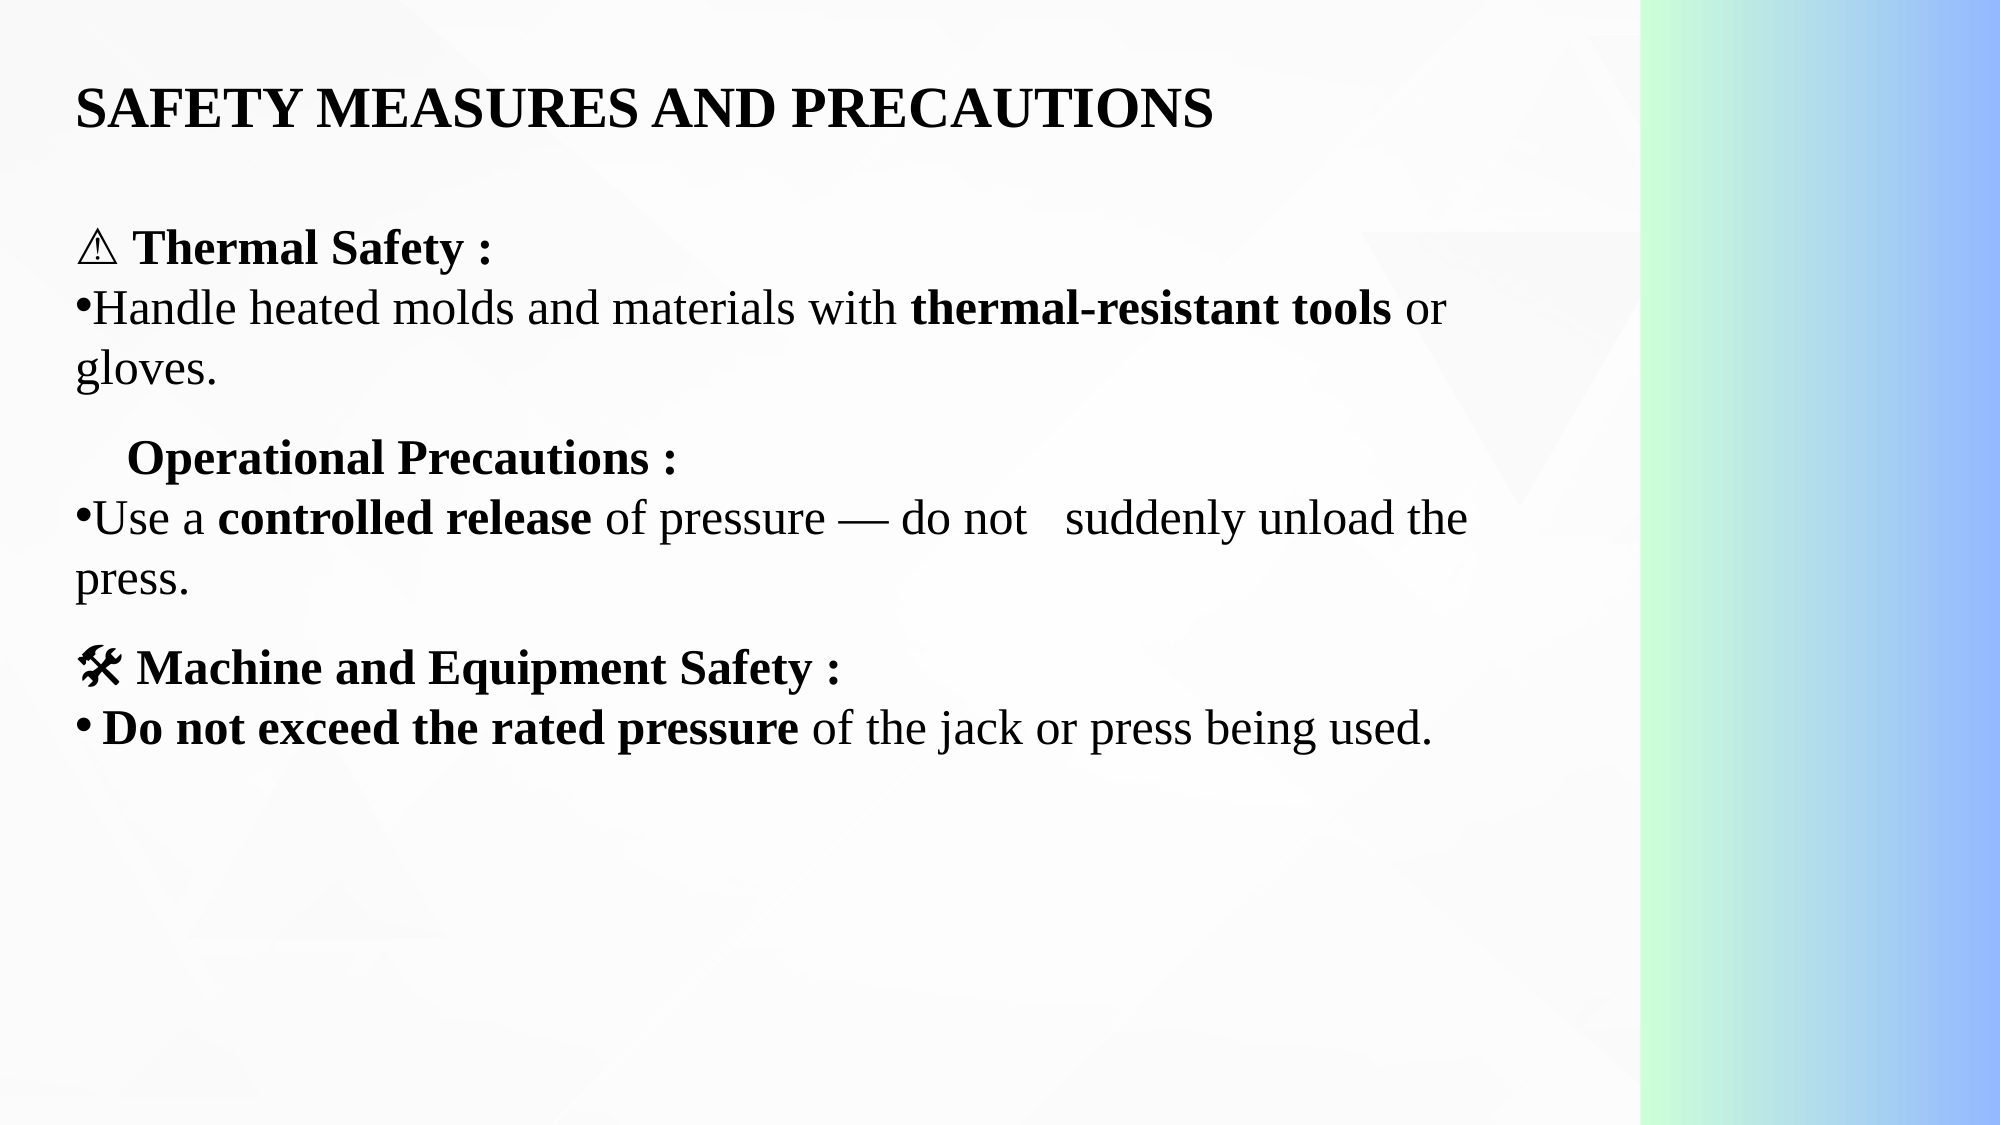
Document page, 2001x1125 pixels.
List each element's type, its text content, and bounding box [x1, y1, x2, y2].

text_box ⚠️ Thermal Safety : Handle heated molds and materials with thermal-resistant tools or gloves. 🔌 Operational Precautions : Use a controlled release of pressure — do not suddenly unload the press. 🛠️ Machine and Equipment Safety : Do not exceed the rated pressure of the jack or press being used. [75, 184, 1566, 915]
text_box SAFETY MEASURES AND PRECAUTIONS [75, 46, 1439, 140]
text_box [1640, 0, 2000, 1125]
text_box [0, 0, 1640, 1125]
